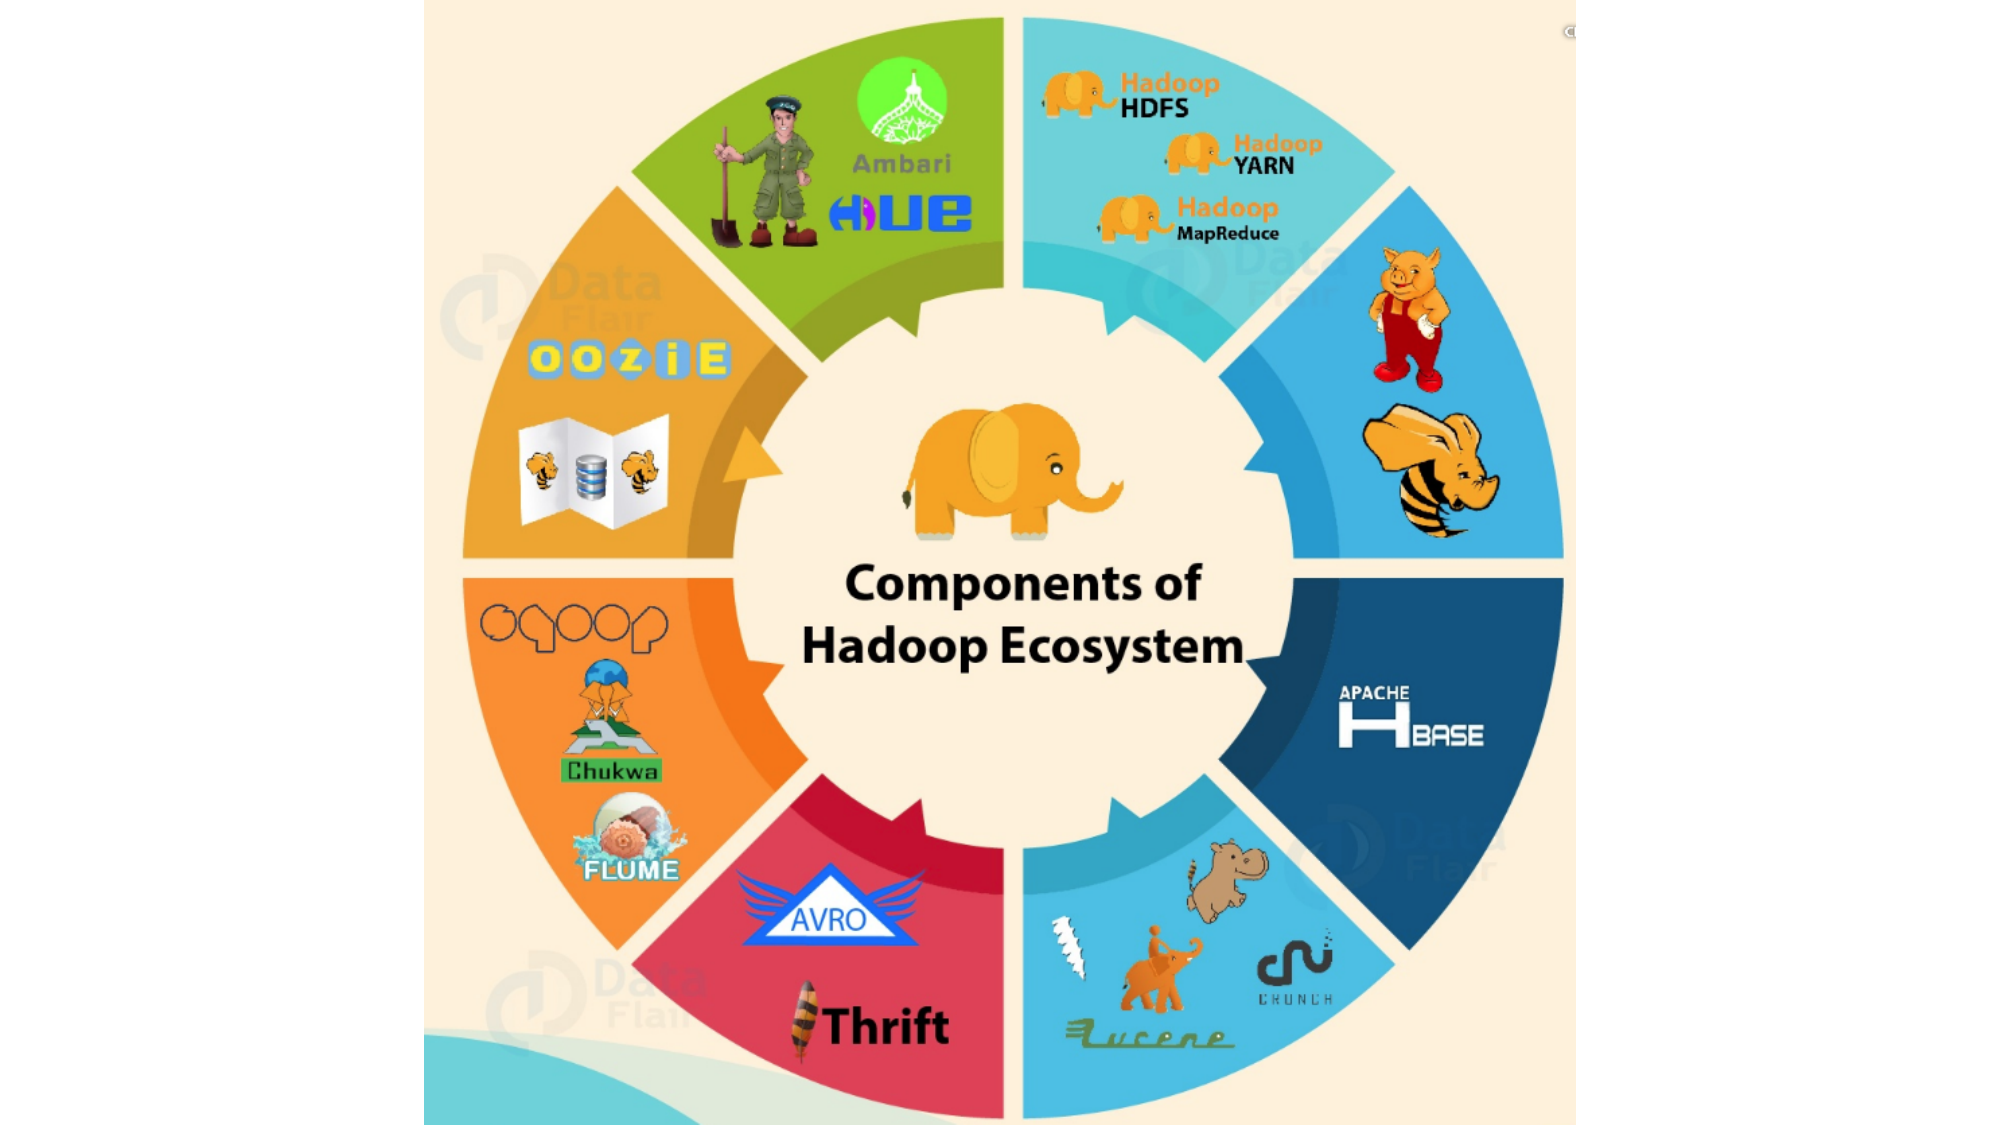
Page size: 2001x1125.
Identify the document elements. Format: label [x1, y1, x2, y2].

picture [423, 0, 1576, 1125]
